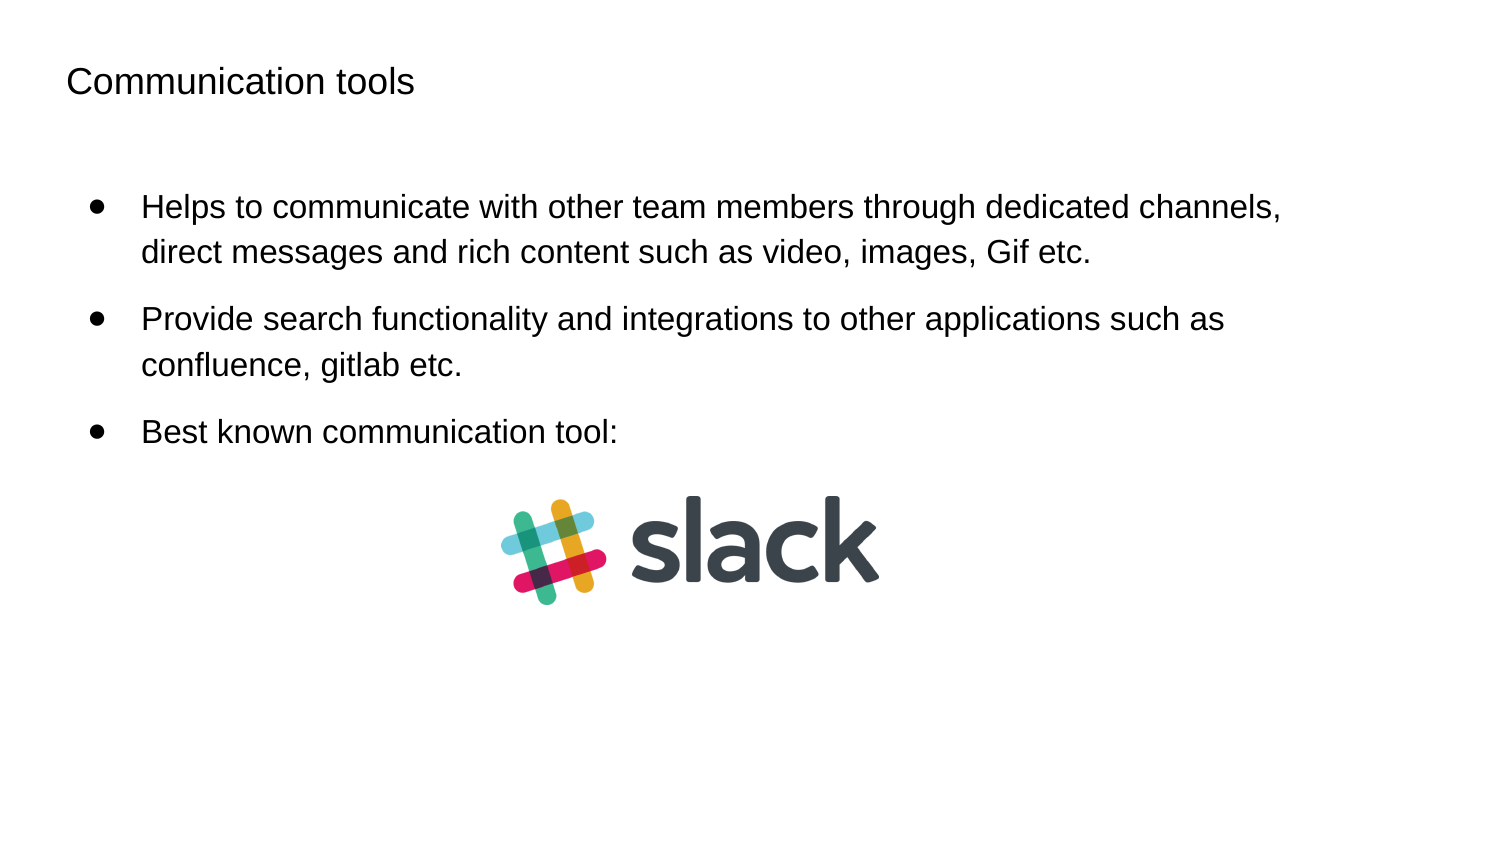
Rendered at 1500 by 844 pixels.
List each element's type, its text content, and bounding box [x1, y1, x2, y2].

title Communication tools [51, 41, 1449, 113]
picture [501, 496, 879, 605]
text_box Helps to communicate with other team members through dedicated channels, direct messages and rich content such as video, images, Gif etc. Provide search functionality and integrations to other applications such as confluence, gitlab etc. Best known communication tool: [51, 163, 1359, 766]
